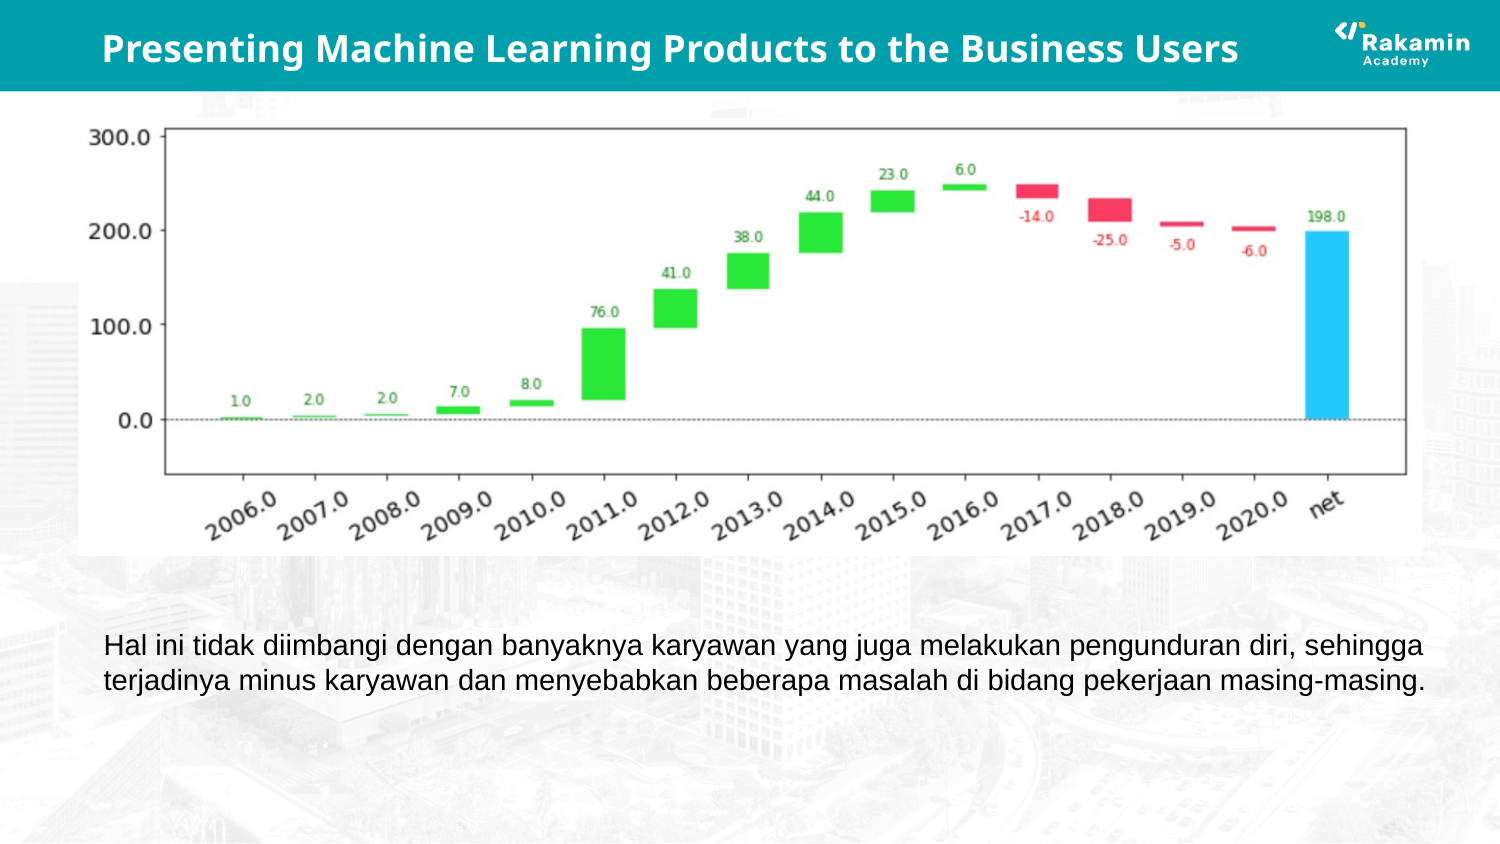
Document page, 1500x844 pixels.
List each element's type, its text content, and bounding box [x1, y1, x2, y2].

text_box Presenting Machine Learning Products to the Business Users [0, 10, 1342, 81]
text_box Hal ini tidak diimbangi dengan banyaknya karyawan yang juga melakukan pengunduran diri, sehingga terjadinya minus karyawan dan menyebabkan beberapa masalah di bidang pekerjaan masing-masing. [88, 618, 1465, 704]
picture [0, 0, 1500, 844]
